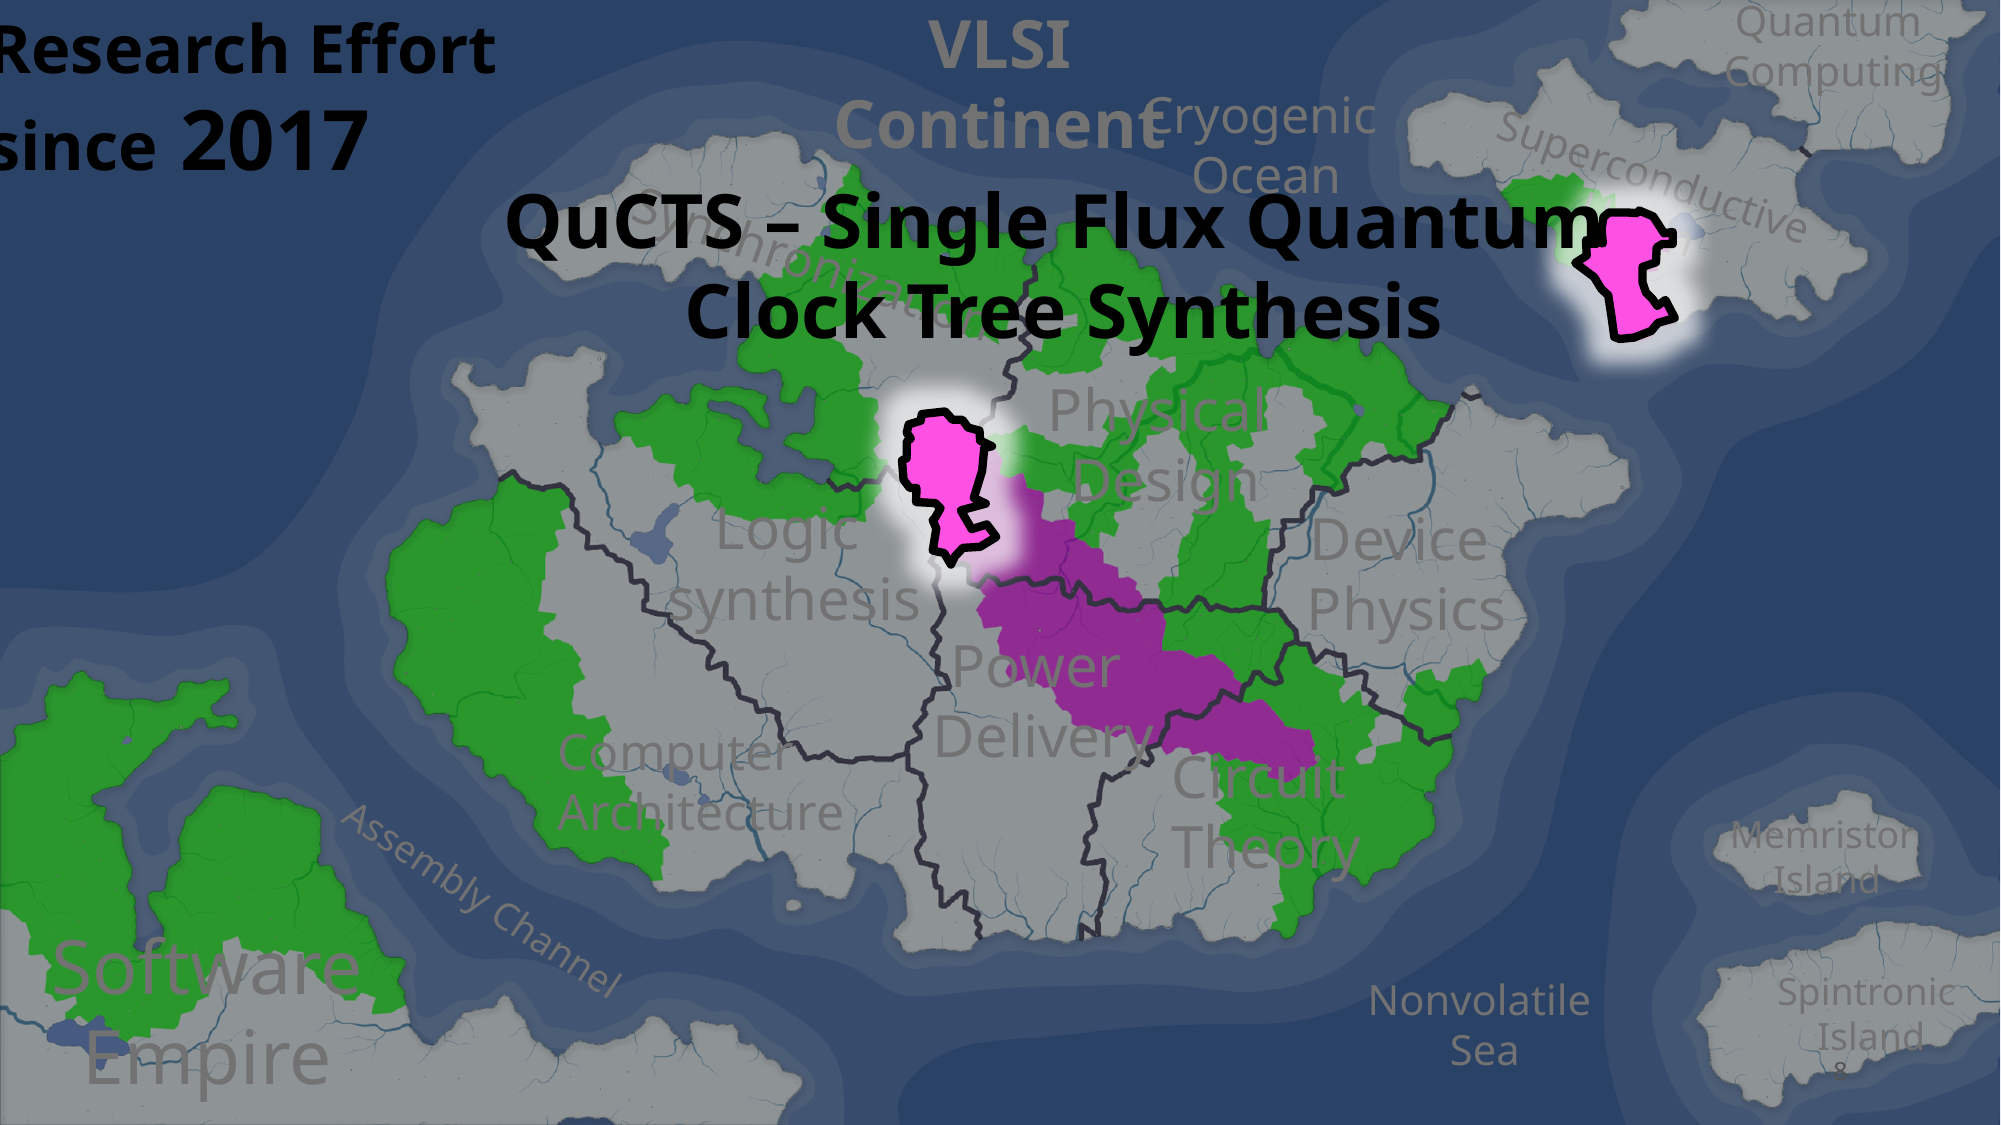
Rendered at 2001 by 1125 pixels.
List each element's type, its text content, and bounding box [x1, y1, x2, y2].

text_box Research Effort since 2017 [0, 0, 51, 195]
text_box [0, 0, 2000, 1125]
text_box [51, 0, 1964, 1102]
